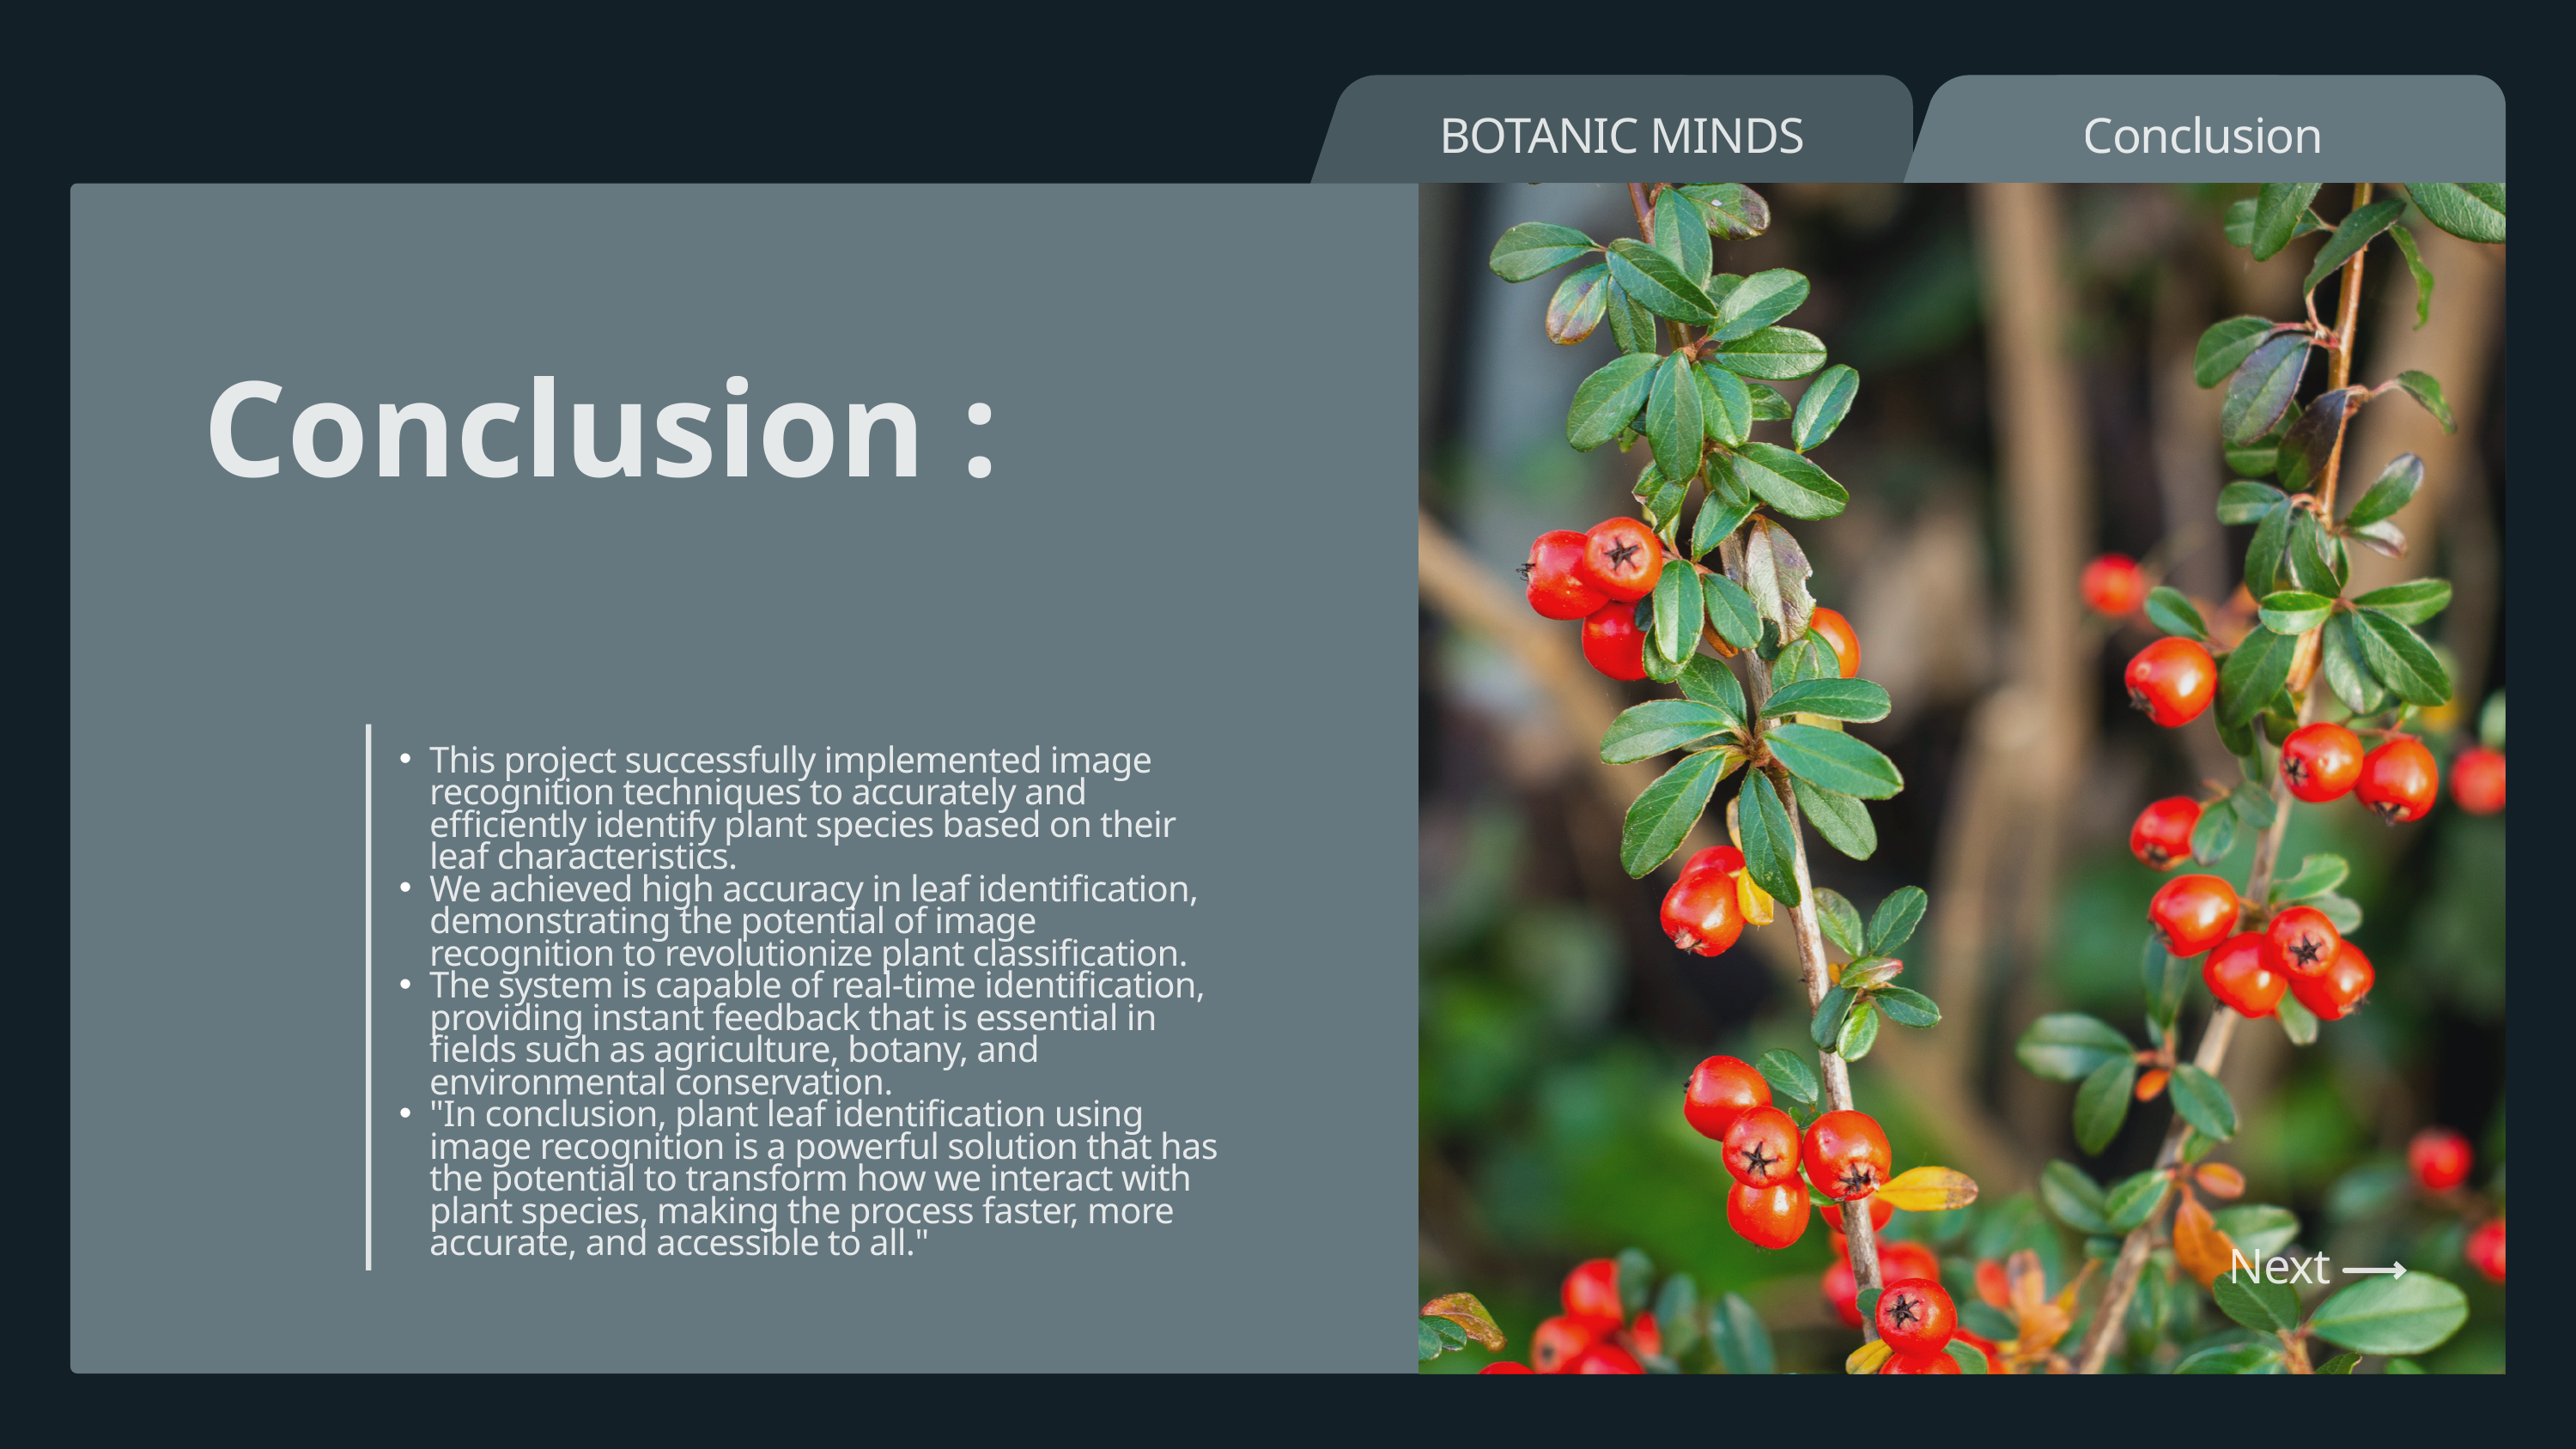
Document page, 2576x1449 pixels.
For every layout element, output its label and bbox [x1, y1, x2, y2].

text_box [1419, 183, 2506, 1374]
text_box [1830, 75, 2506, 183]
text_box [70, 183, 1419, 1374]
text_box [1237, 75, 1830, 183]
